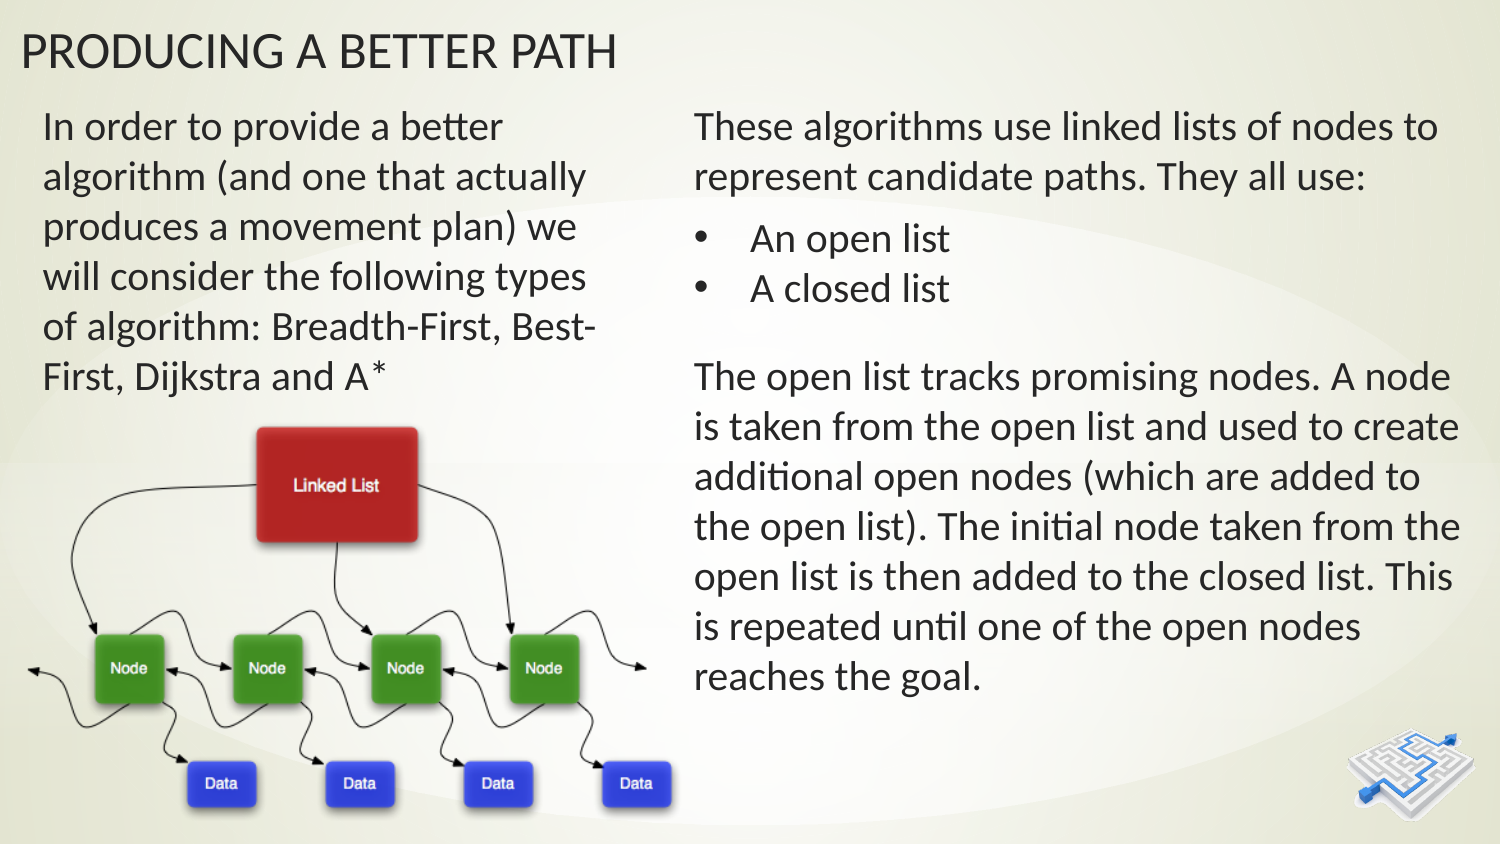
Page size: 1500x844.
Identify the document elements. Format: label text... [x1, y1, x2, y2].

picture [1346, 728, 1476, 822]
picture [5, 401, 703, 844]
text_box These algorithms use linked lists of nodes to represent candidate paths. They all use: An open list A closed list The open list tracks promising nodes. A node is taken from the open list and used to create additional open nodes (which are added to the open list). The initial node taken from the open list is then added to the closed list. This is repeated until one of the open nodes reaches the goal. [679, 91, 1500, 707]
text_box In order to provide a better algorithm (and one that actually produces a movement plan) we will consider the following types of algorithm: Breadth-First, Best-First, Dijkstra and A* [27, 91, 622, 398]
